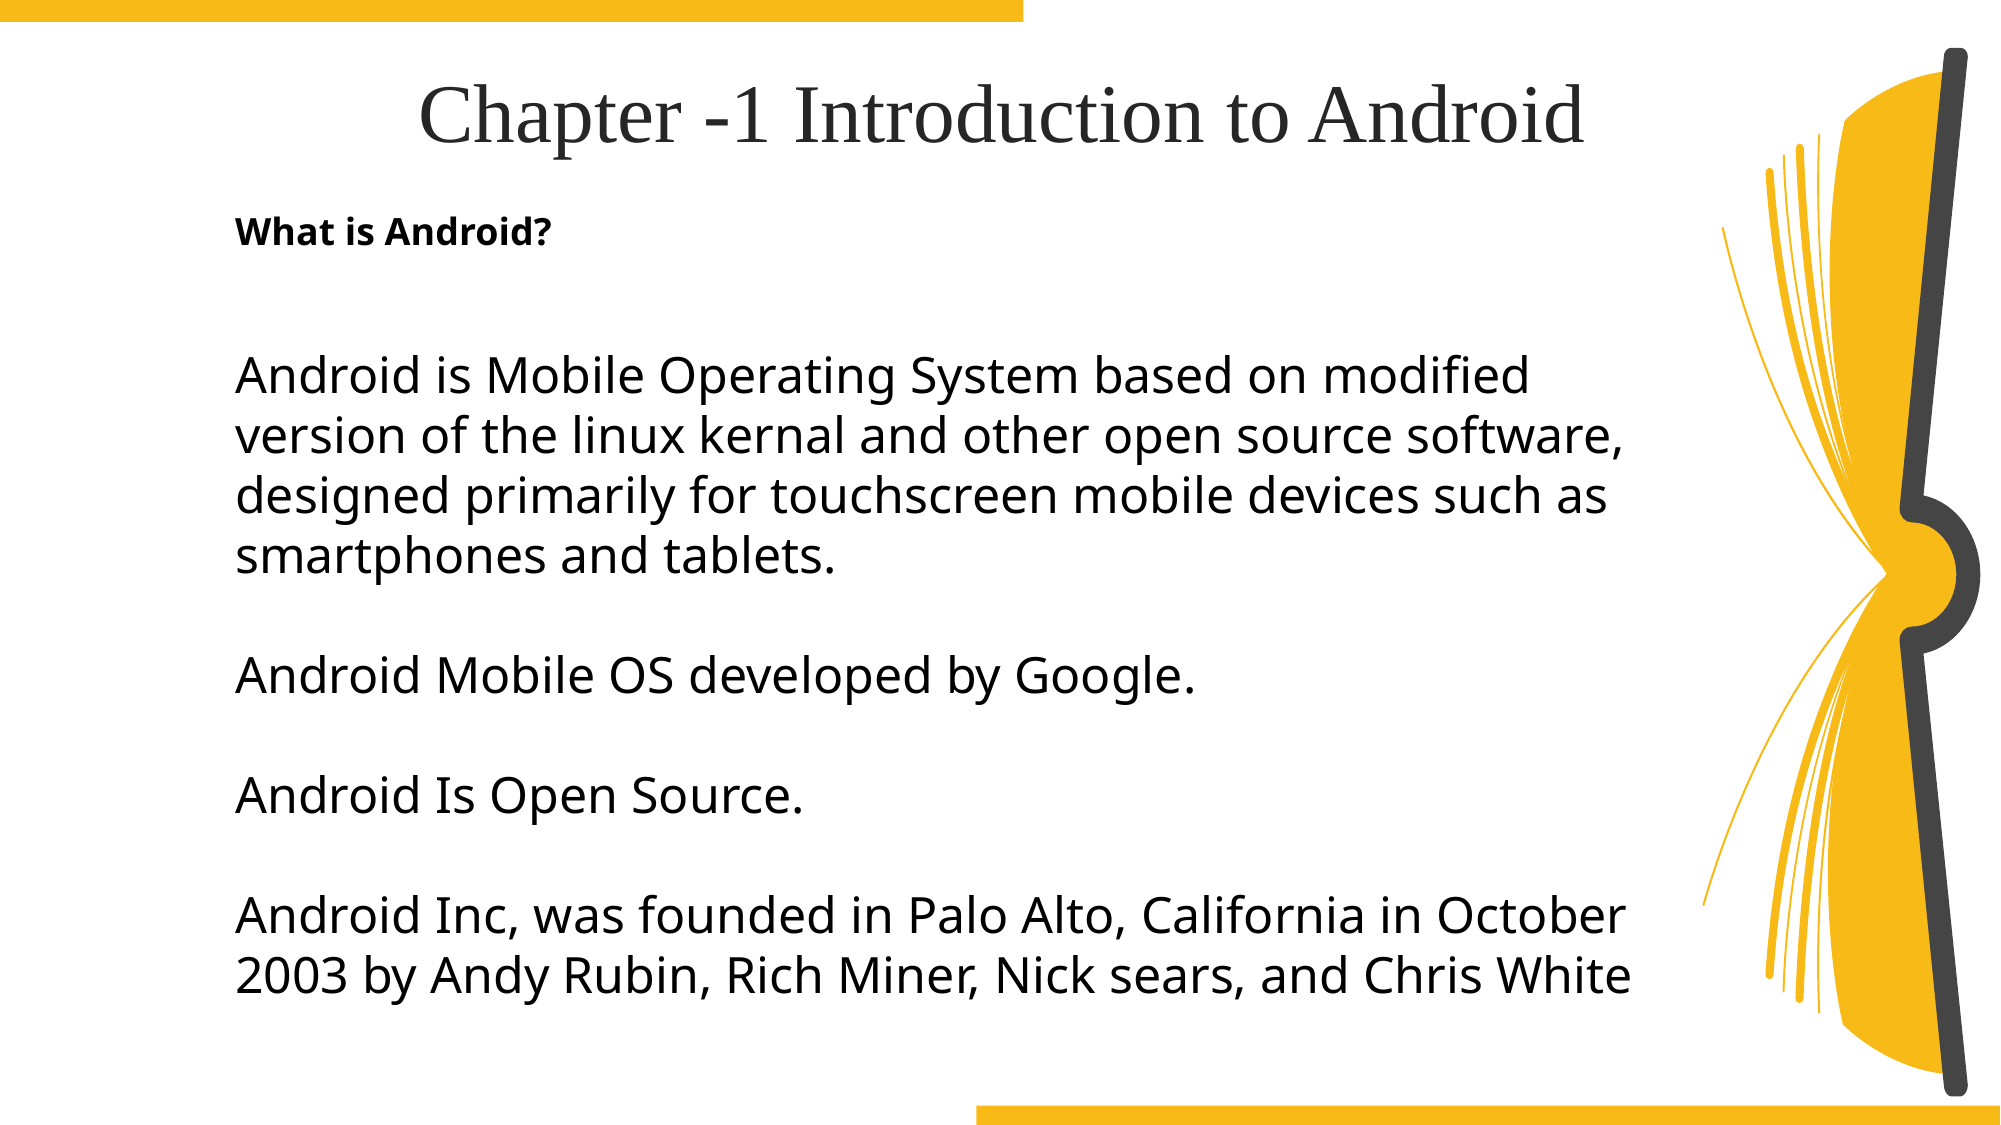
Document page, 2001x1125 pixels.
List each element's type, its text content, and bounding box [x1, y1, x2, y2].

text_box [0, 0, 1024, 23]
list Chapter -1 Introduction to Android [53, 55, 1943, 175]
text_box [1315, 433, 2000, 713]
text_box What is Android? Android is Mobile Operating System based on modified version of the linux kernal and other open source software, designed primarily for touchscreen mobile devices such as smartphones and tablets. Android Mobile OS developed by Google. Android Is Open Source. Android Inc, was founded in Palo Alto, California in October 2003 by Andy Rubin, Rich Miner, Nick sears, and Chris White [220, 201, 1719, 1116]
text_box [975, 1104, 2000, 1125]
